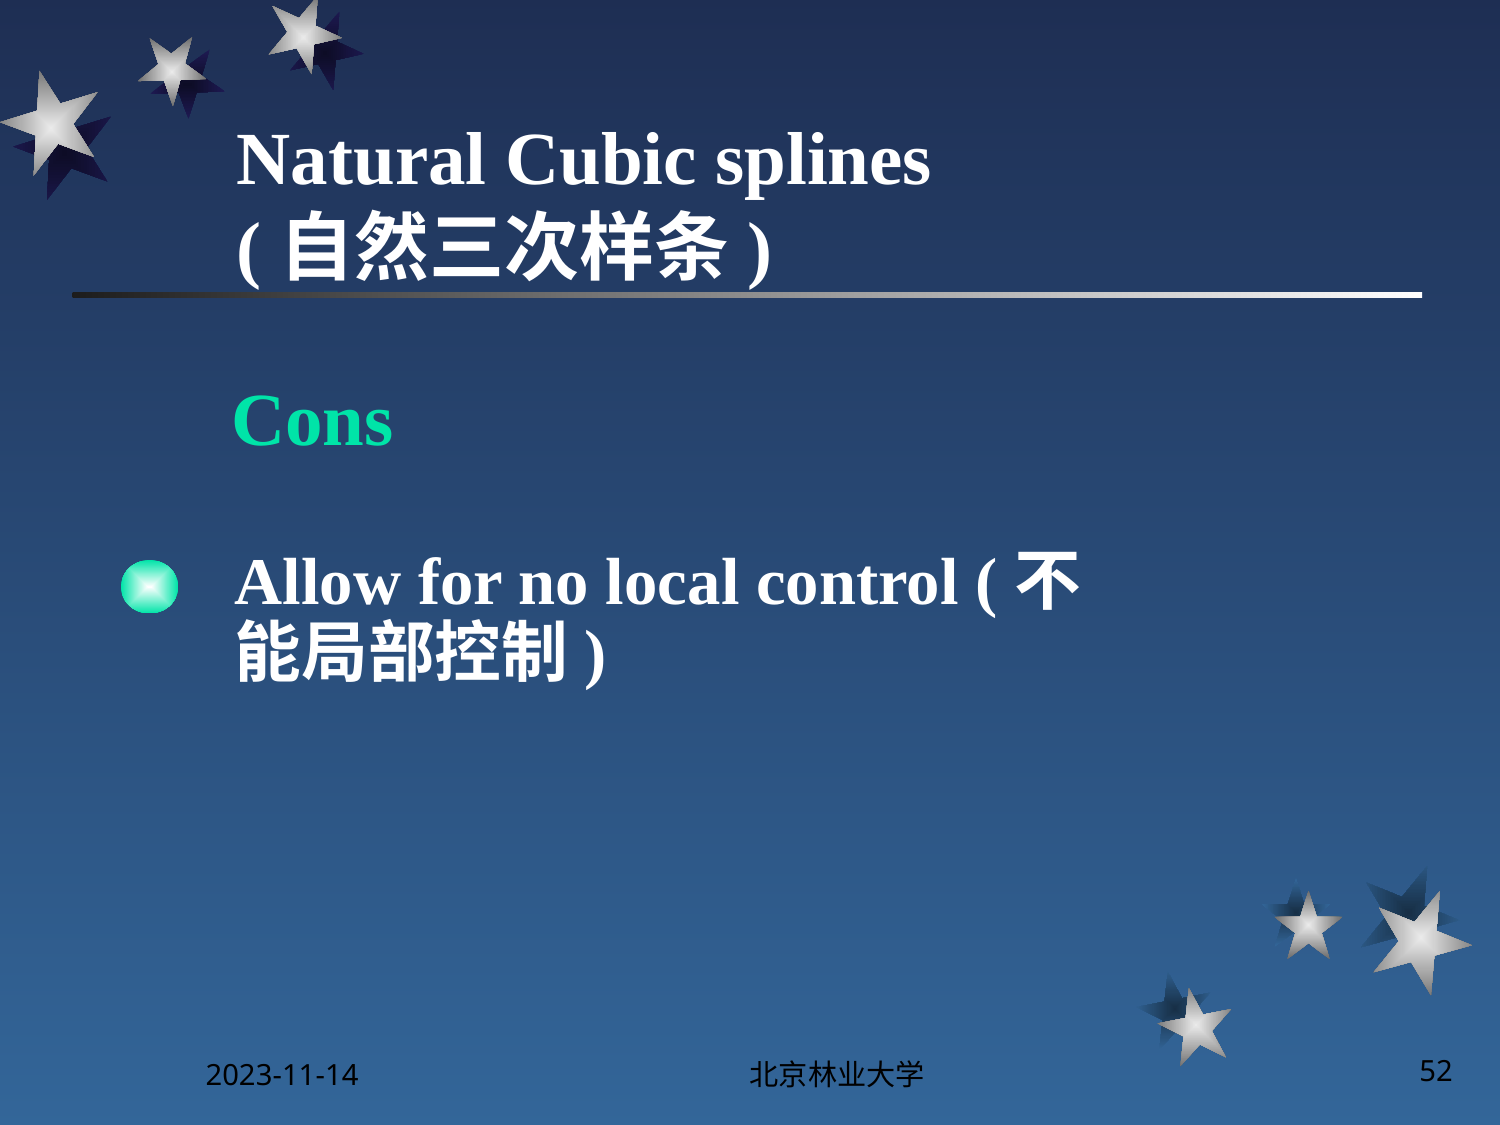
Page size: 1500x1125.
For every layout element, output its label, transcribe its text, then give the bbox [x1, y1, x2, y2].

title Natural Cubic splines (自然三次样条) [221, 122, 1279, 297]
text_box [121, 560, 179, 614]
footer 北京林业大学 [600, 1024, 1075, 1100]
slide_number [190, 1024, 504, 1100]
text_box Cons [216, 363, 899, 468]
text_box Allow for no local control (不能局部控制) [219, 539, 1137, 721]
slide_number 52 [1155, 1024, 1468, 1100]
